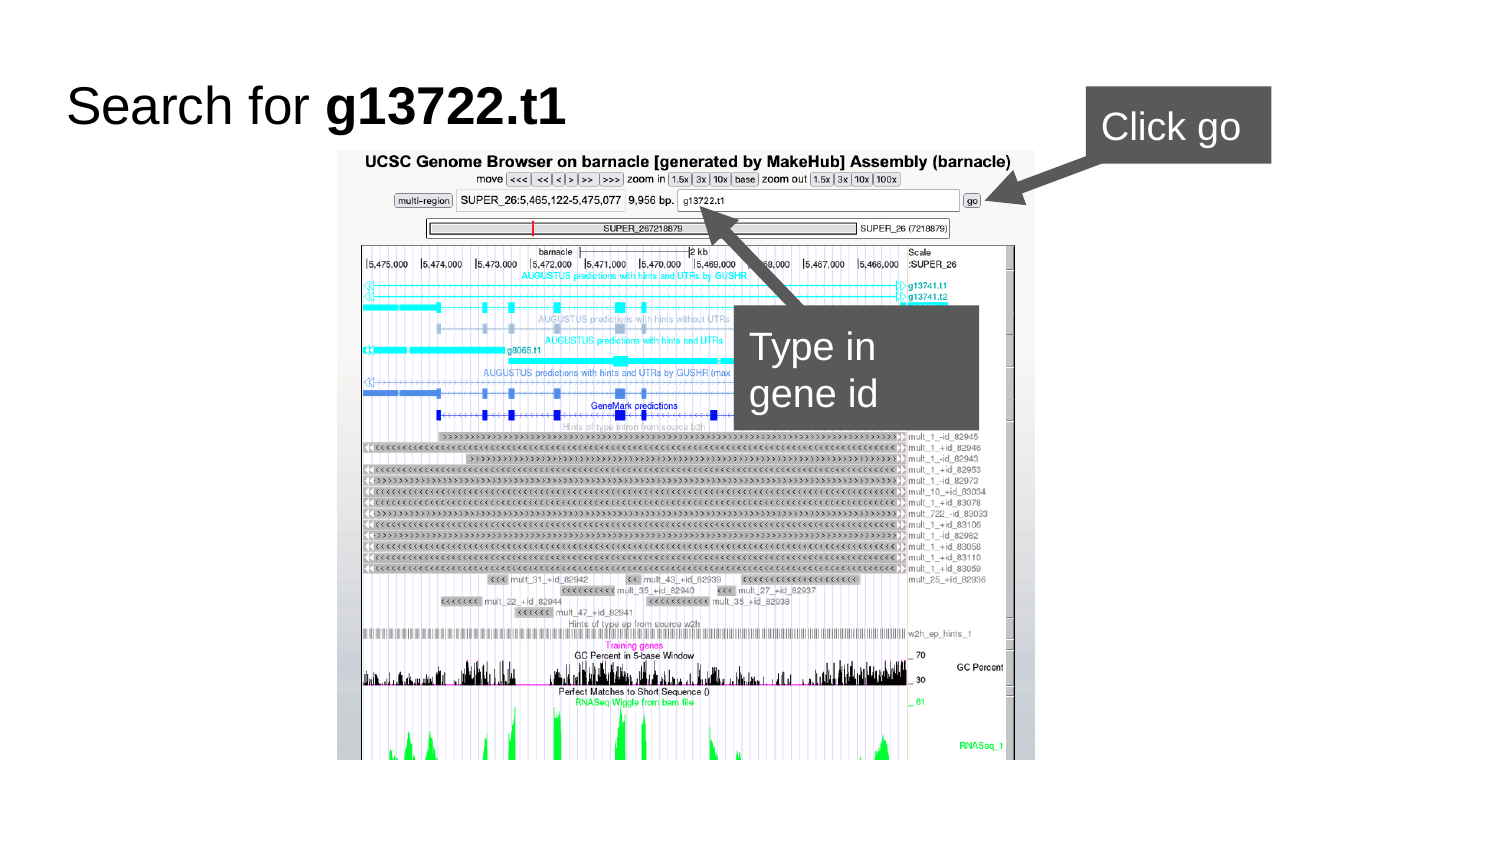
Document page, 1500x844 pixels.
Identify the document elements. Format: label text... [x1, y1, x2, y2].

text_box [699, 205, 808, 319]
title Search for g13722.t1 [51, 56, 1449, 151]
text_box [984, 151, 1116, 201]
picture [337, 150, 1035, 760]
text_box Click go [1085, 86, 1272, 164]
